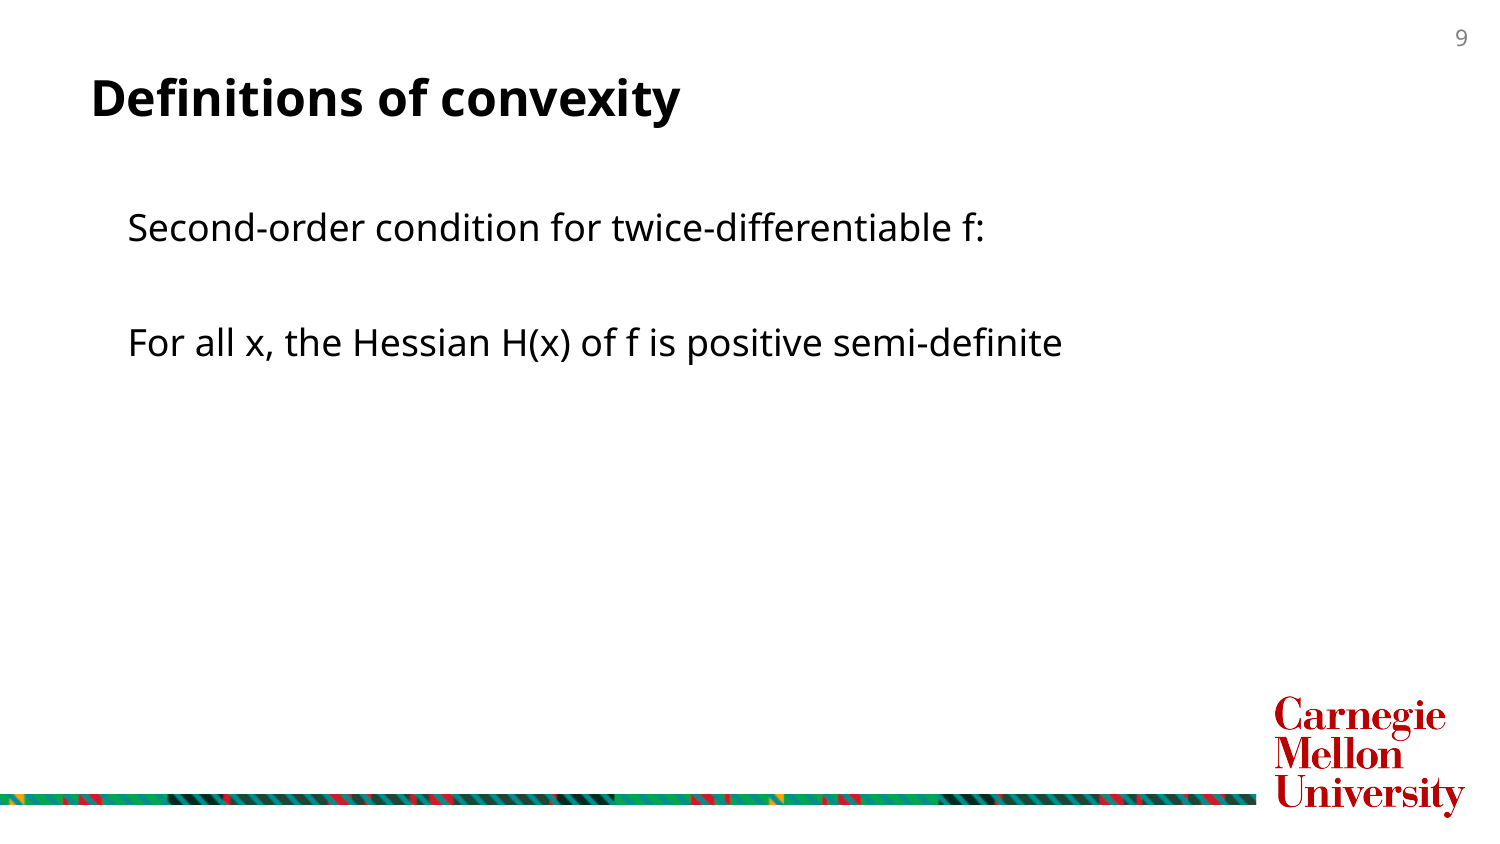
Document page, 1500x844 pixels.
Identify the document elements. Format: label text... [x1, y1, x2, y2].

picture [1275, 696, 1465, 818]
title Definitions of convexity [75, 59, 1425, 160]
picture [0, 794, 1257, 805]
